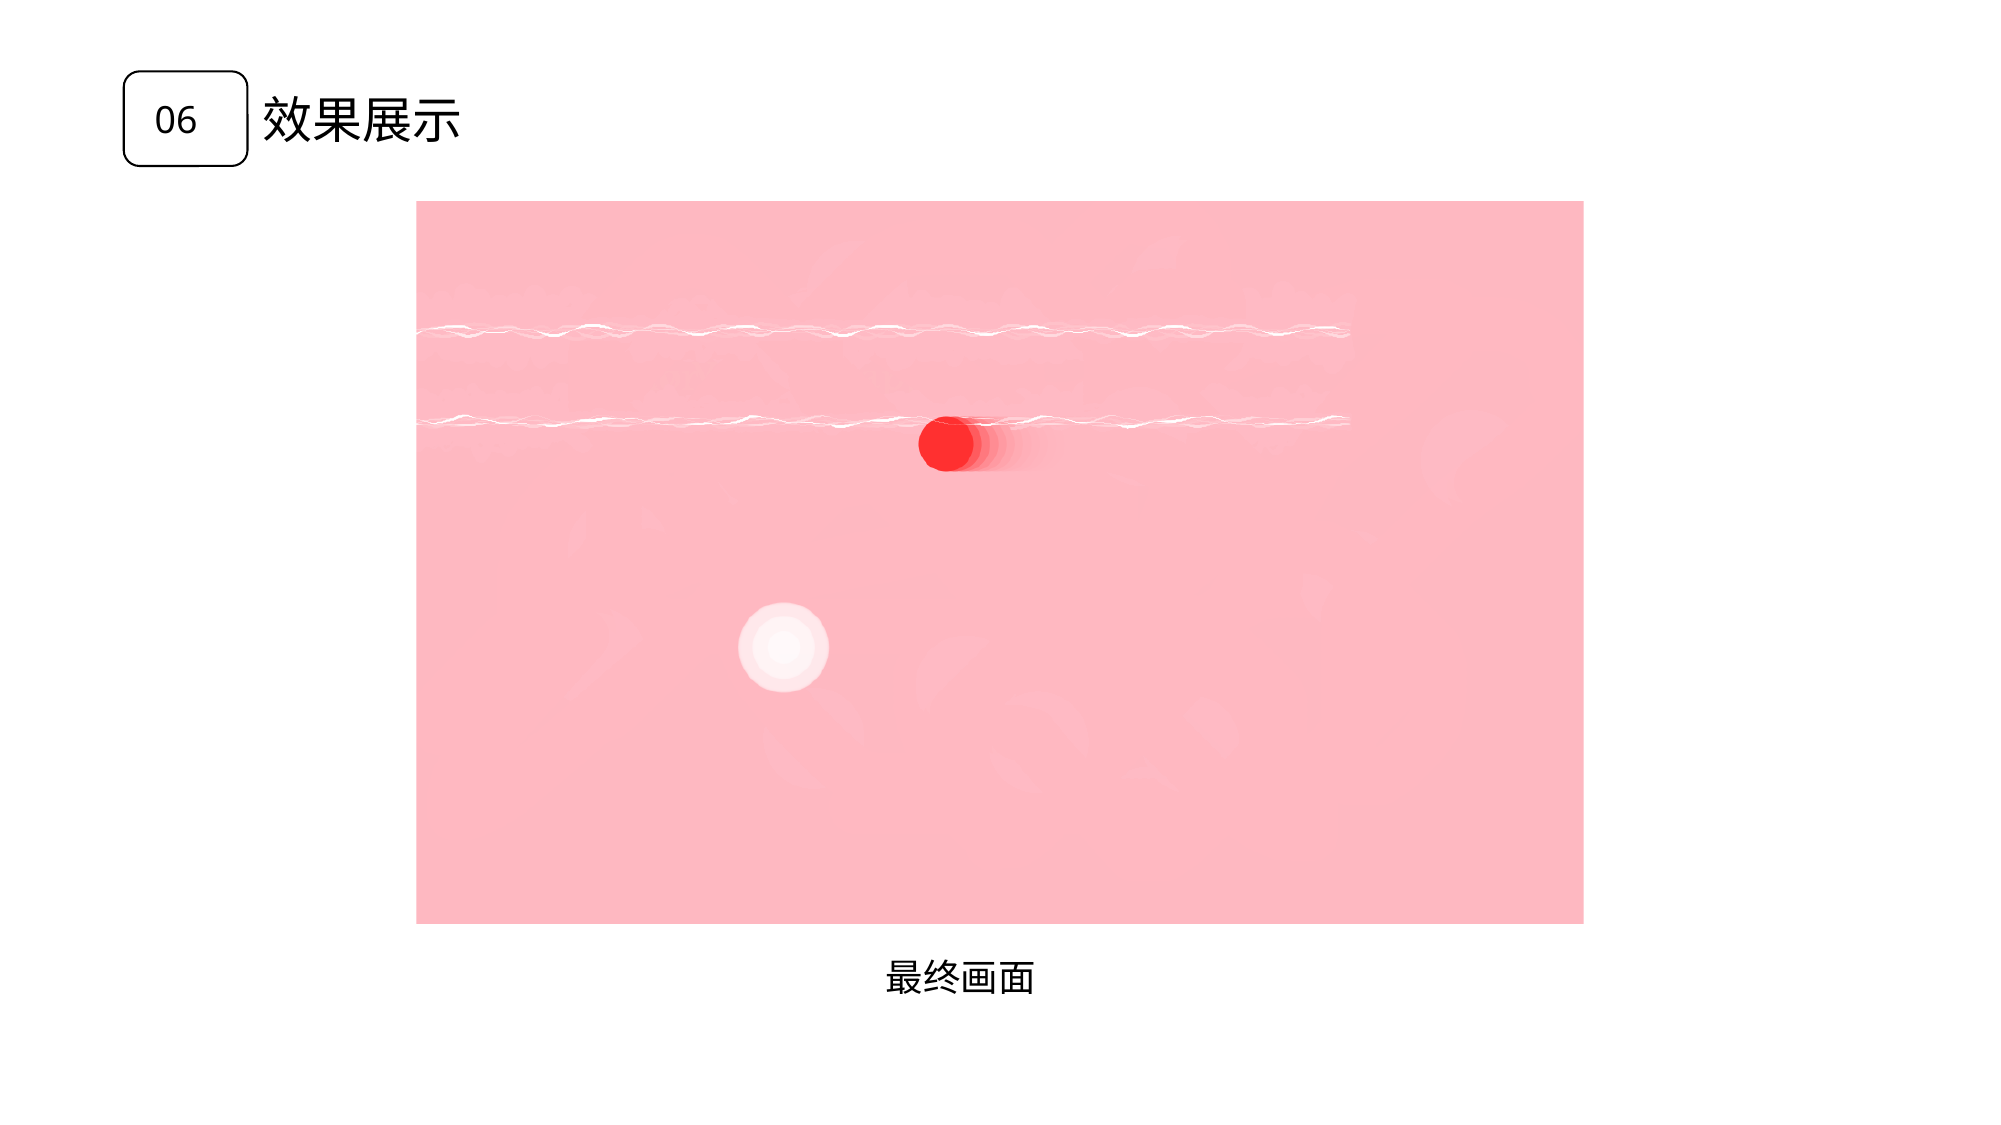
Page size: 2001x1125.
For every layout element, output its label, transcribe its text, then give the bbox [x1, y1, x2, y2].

picture [416, 201, 1584, 924]
text_box 效果展示 [247, 80, 605, 156]
text_box 06 [139, 88, 247, 149]
text_box 最终画面 [870, 946, 1364, 1007]
text_box [122, 70, 248, 168]
